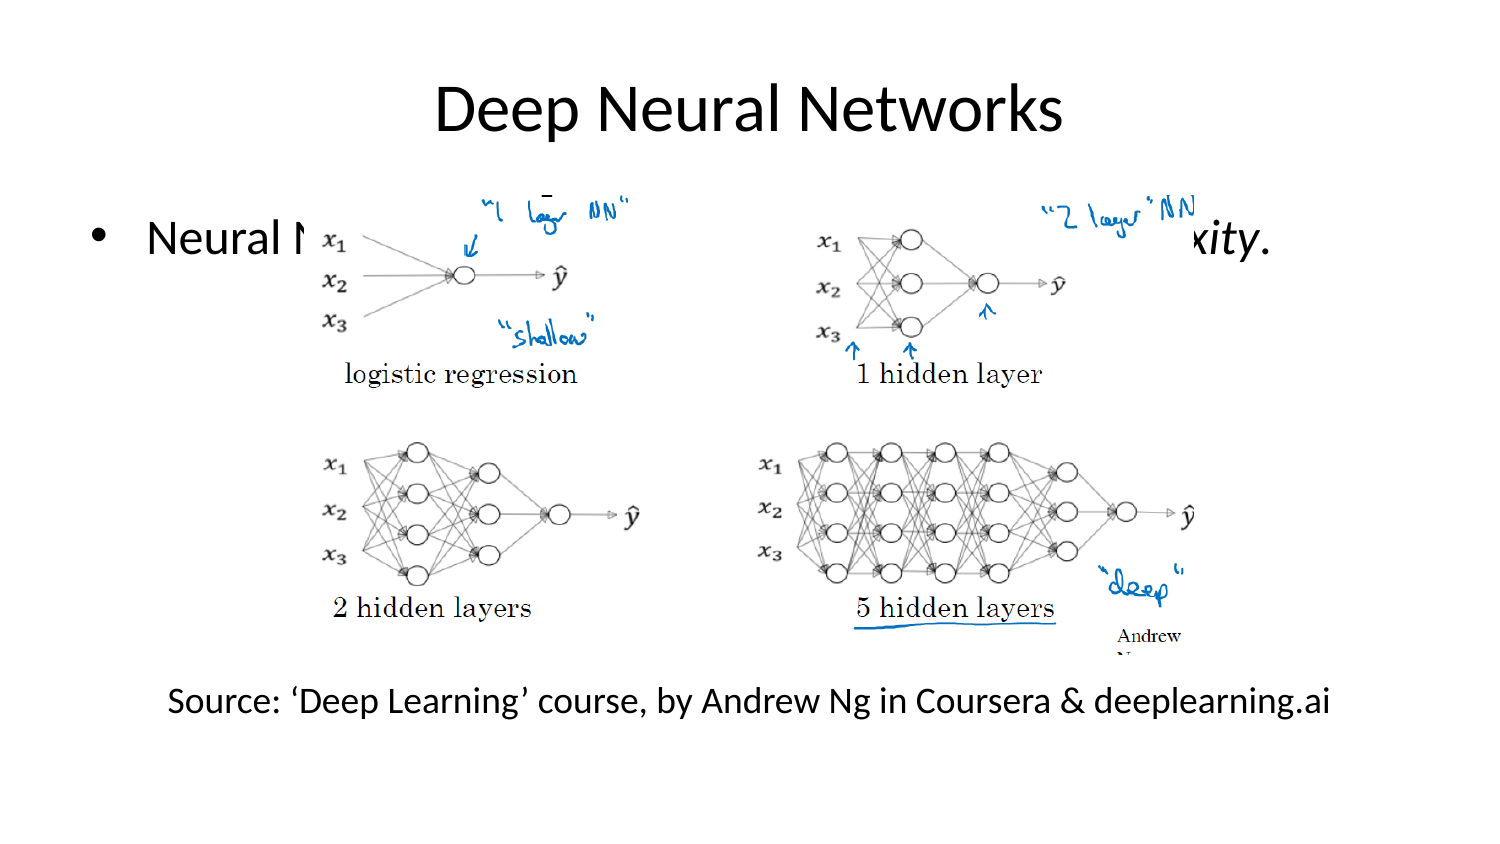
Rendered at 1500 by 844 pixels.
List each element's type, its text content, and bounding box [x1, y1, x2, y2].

list Neural Networks may have distinct levels of complexity. [75, 196, 301, 668]
list Neural Networks may have distinct levels of complexity. [1196, 196, 1425, 668]
title Deep Neural Networks [75, 33, 1425, 175]
text_box Source: ‘Deep Learning’ course, by Andrew Ng in Coursera & deeplearning.ai [74, 668, 1425, 753]
picture [303, 195, 1194, 669]
